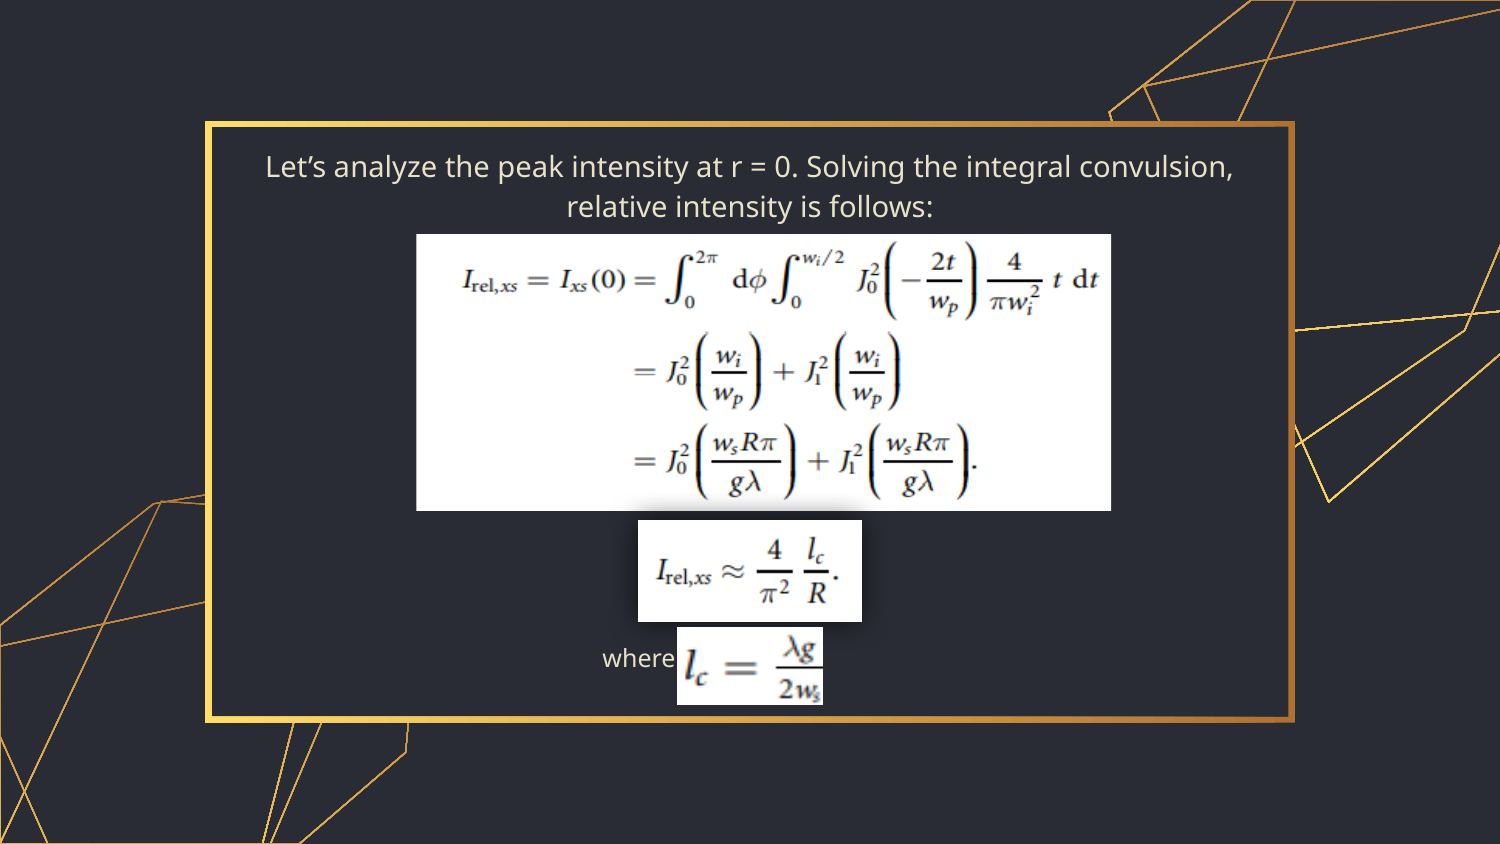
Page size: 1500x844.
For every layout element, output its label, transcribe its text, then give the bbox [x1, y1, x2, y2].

text_box Let’s analyze the peak intensity at r = 0. Solving the integral convulsion, relative intensity is follows: [210, 128, 1290, 239]
text_box where [557, 623, 671, 689]
picture [676, 627, 824, 705]
picture [416, 233, 1112, 623]
